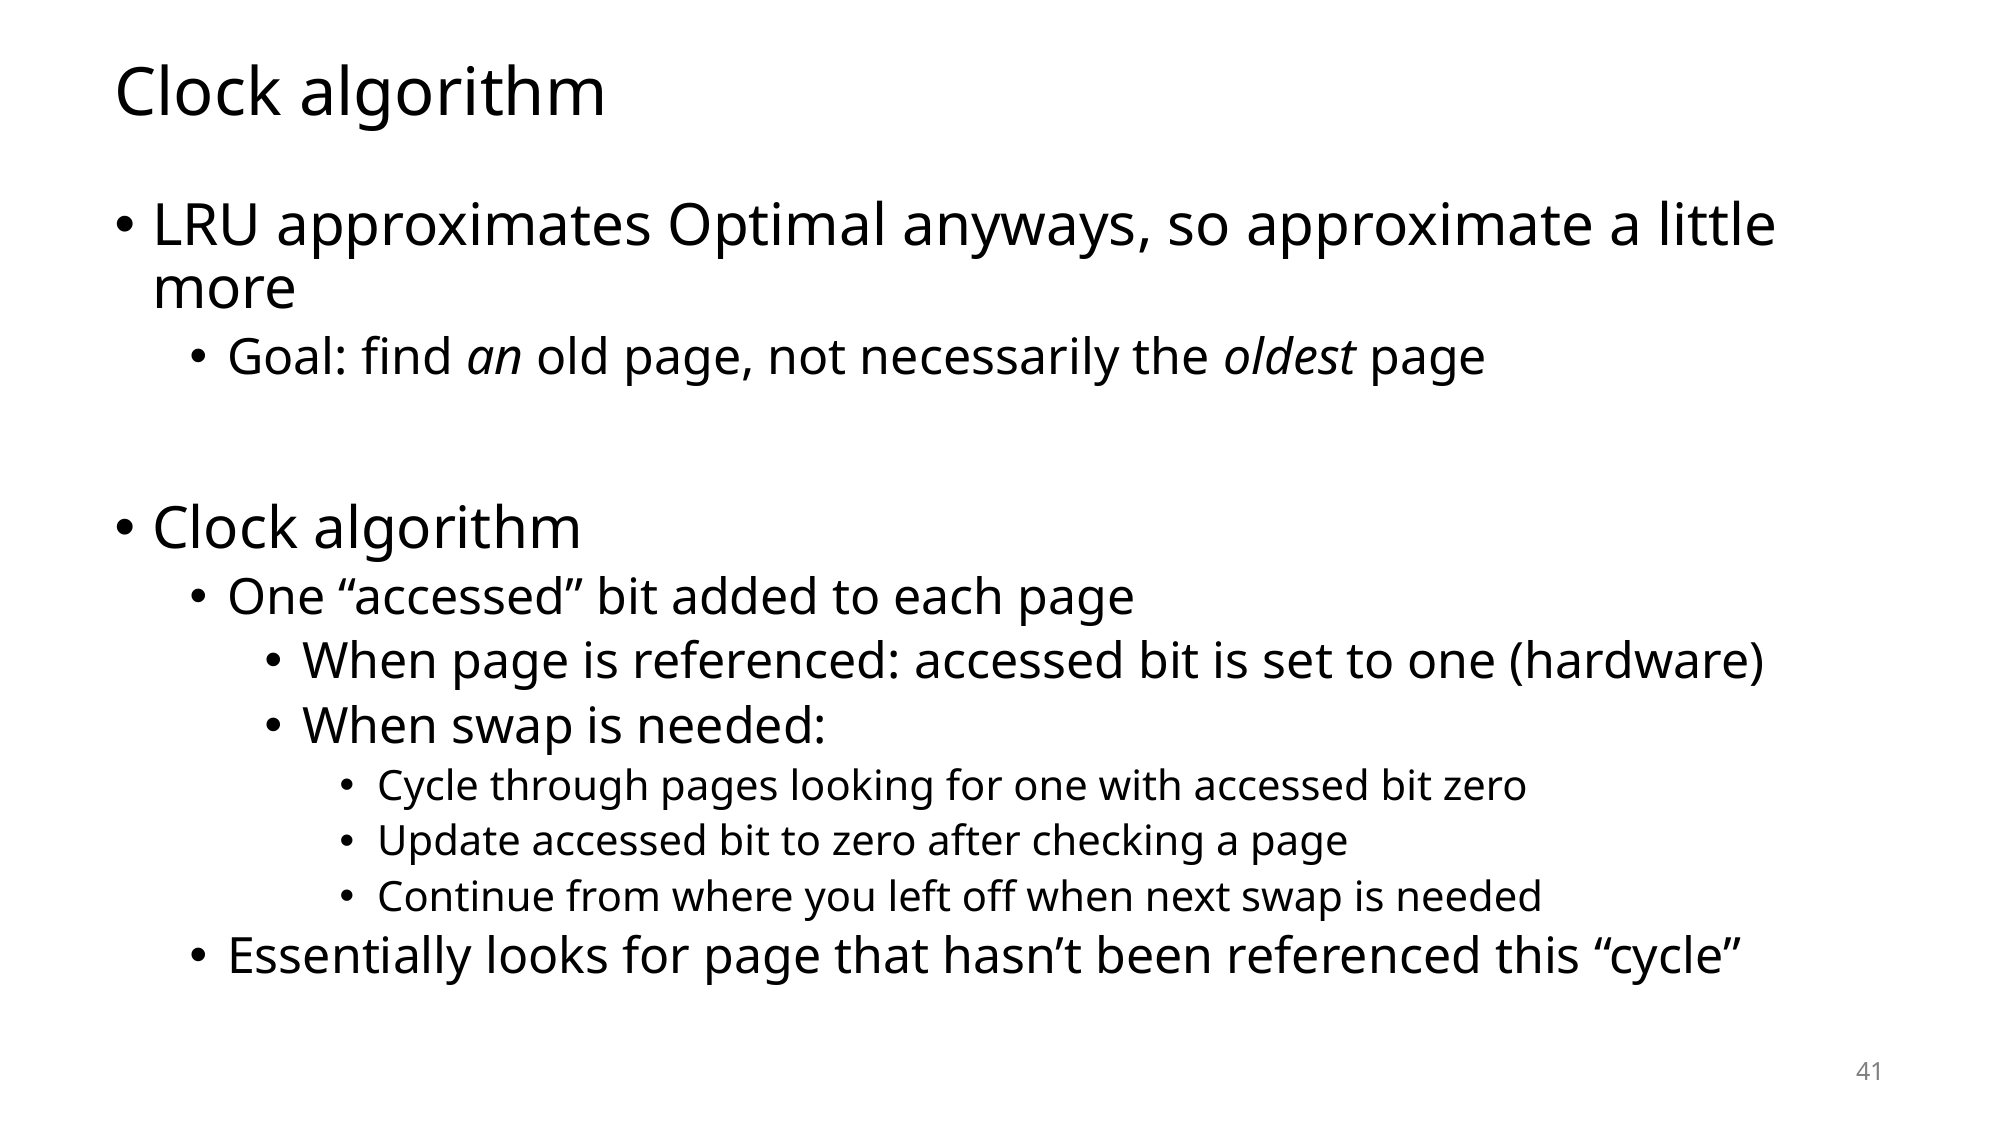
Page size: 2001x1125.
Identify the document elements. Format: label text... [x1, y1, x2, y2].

title Clock algorithm [99, 37, 1900, 150]
list LRU approximates Optimal anyways, so approximate a little more Goal: find an old page, not necessarily the oldest page Clock algorithm One “accessed” bit added to each page When page is referenced: accessed bit is set to one (hardware) When swap is needed: Cycle through pages looking for one with accessed bit zero Update accessed bit to zero after checking a page Continue from where you left off when next swap is needed Essentially looks for page that hasn’t been referenced this “cycle” [99, 187, 1900, 1013]
slide_number 41 [1749, 1042, 1900, 1103]
